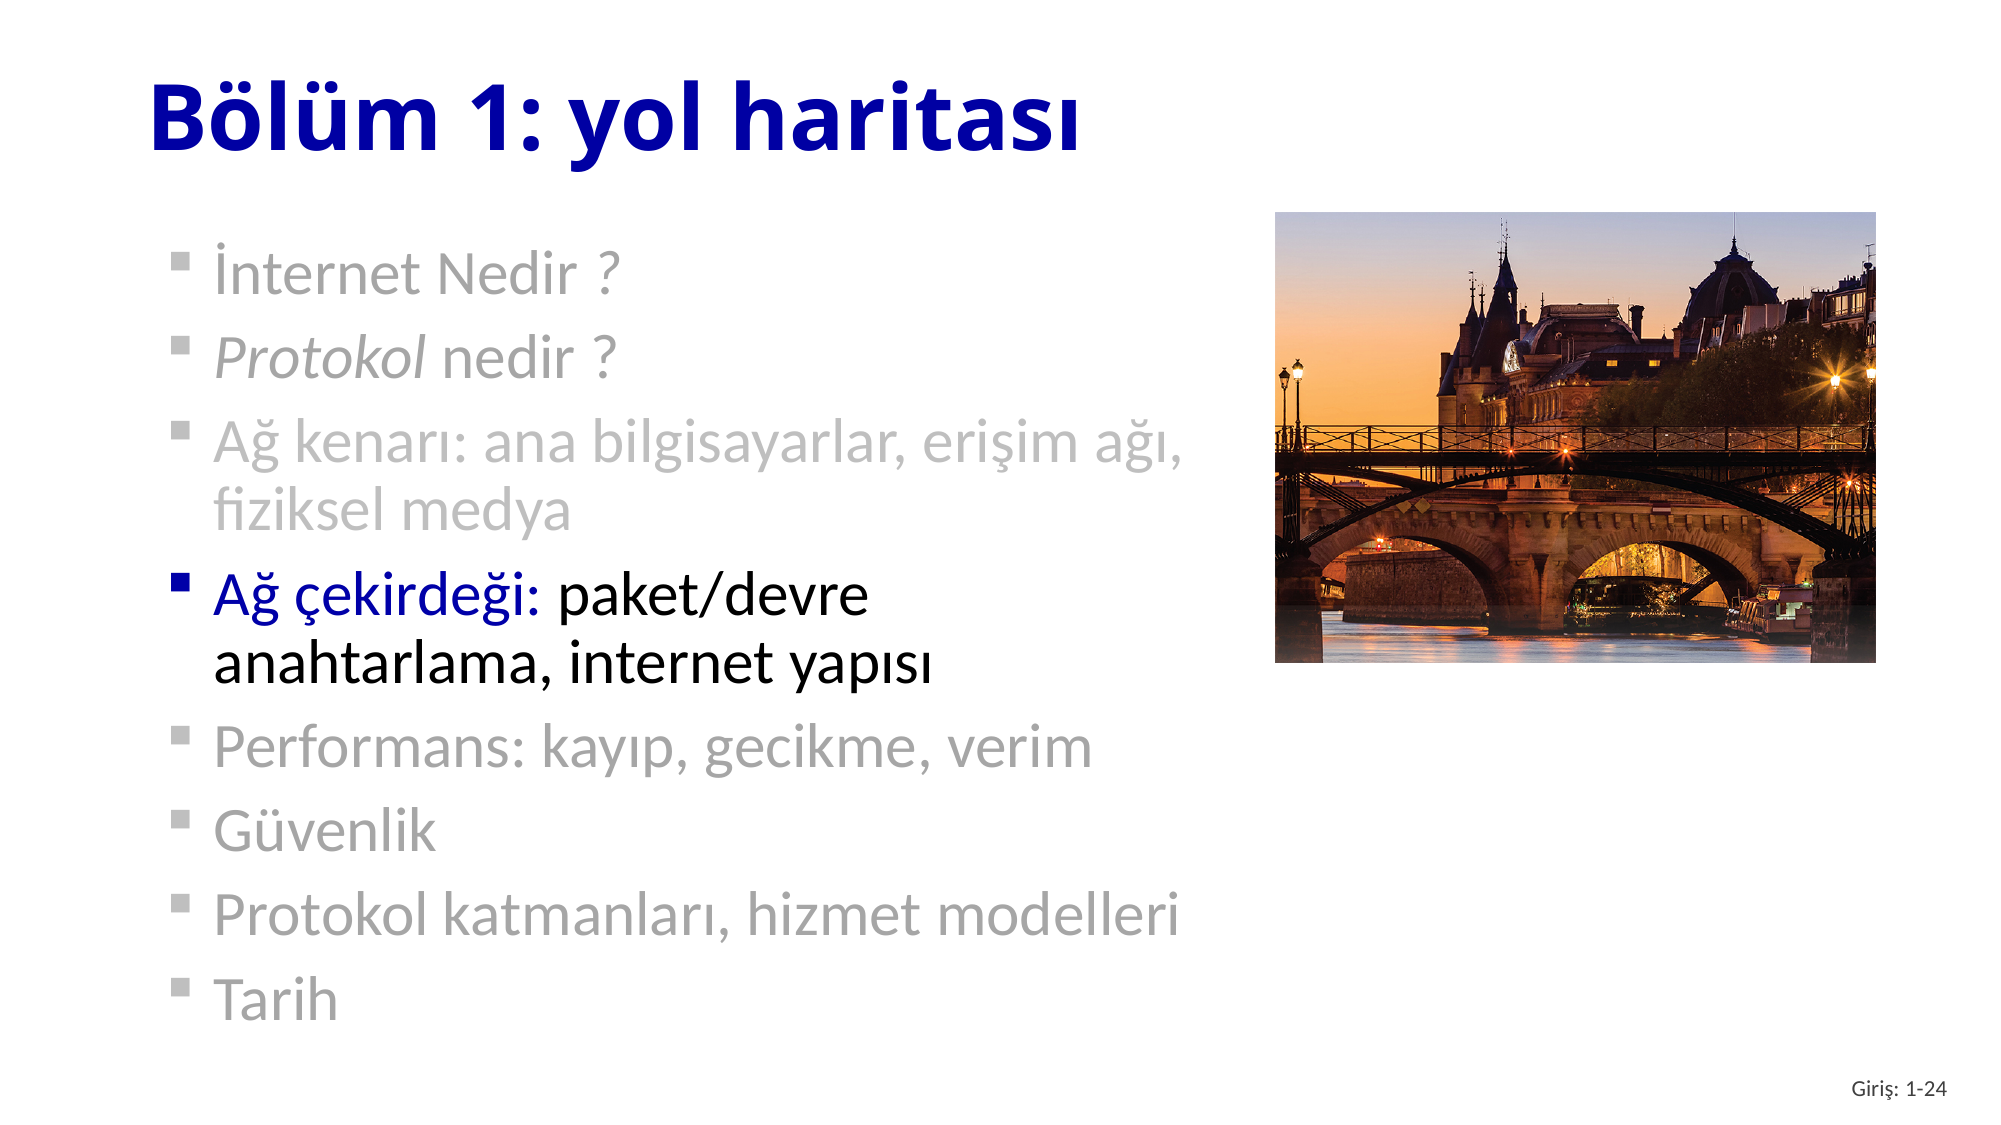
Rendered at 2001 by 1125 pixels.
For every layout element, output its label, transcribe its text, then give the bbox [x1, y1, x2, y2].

list İnternet Nedir ? Protokol nedir ? Ağ kenarı: ana bilgisayarlar, erişim ağı, fiziksel medya Ağ çekirdeği: paket/devre anahtarlama, internet yapısı Performans: kayıp, gecikme, verim Güvenlik Protokol katmanları, hizmet modelleri Tarih [131, 231, 1217, 1057]
picture [1275, 212, 1876, 663]
title Bölüm 1: yol haritası [131, 47, 1856, 195]
slide_number Giriş: 1-24 [1512, 1056, 1963, 1117]
